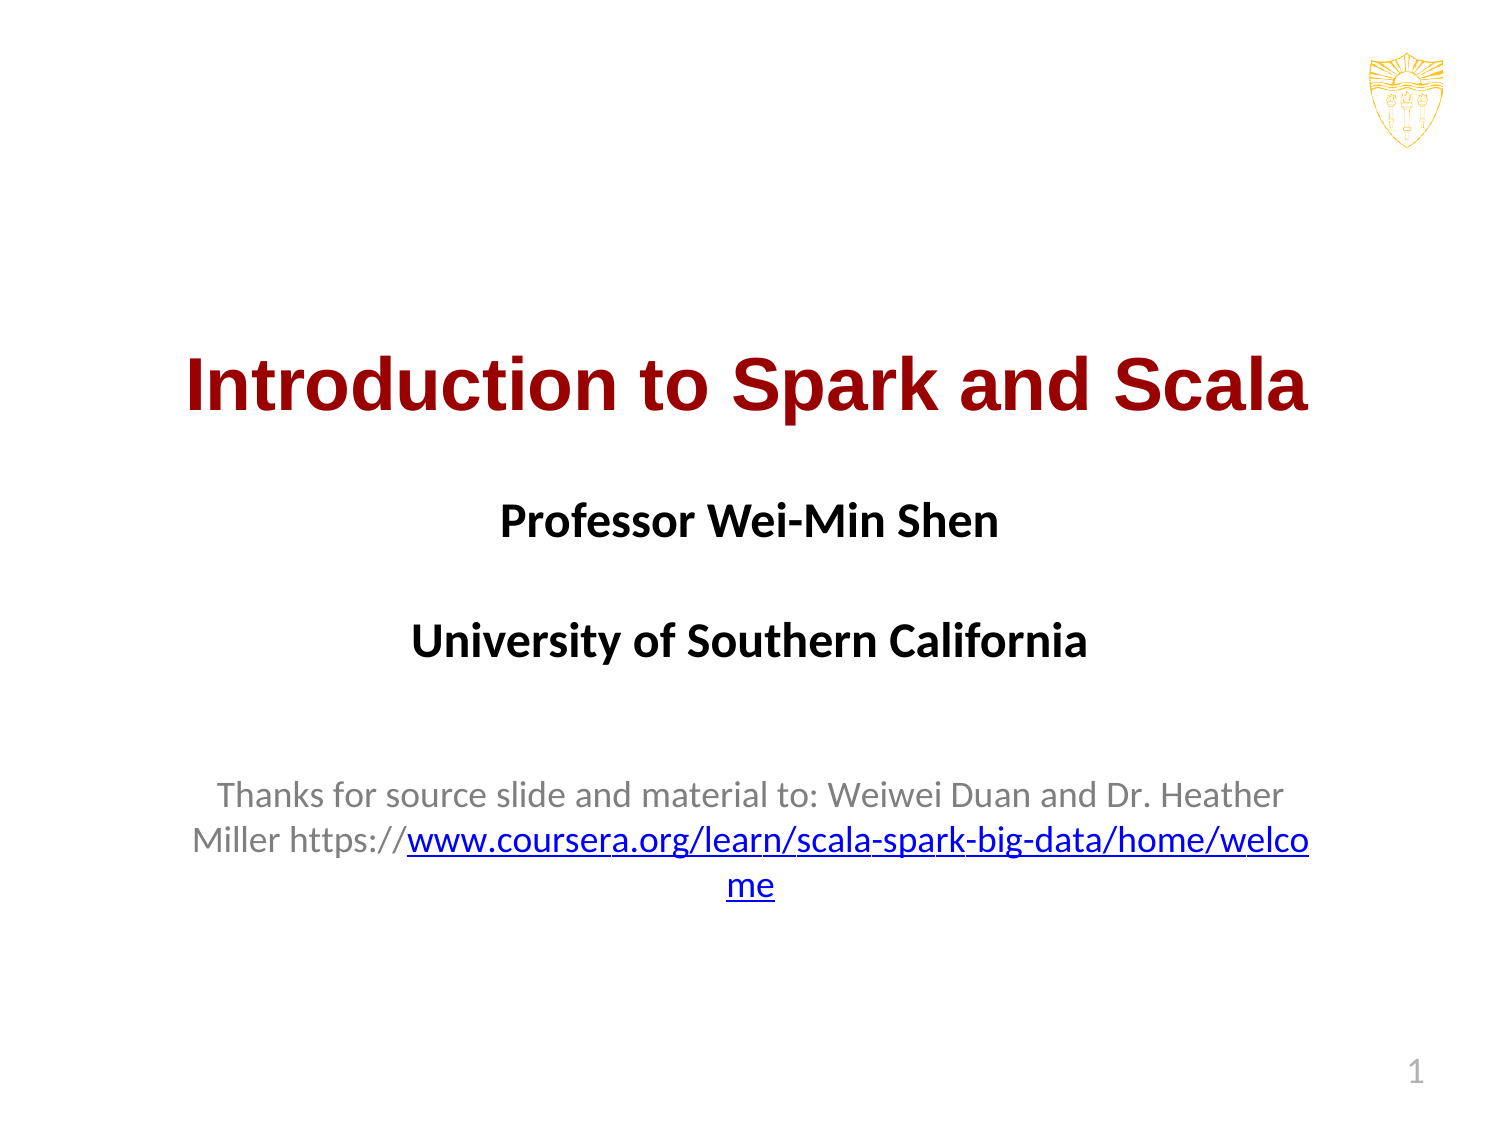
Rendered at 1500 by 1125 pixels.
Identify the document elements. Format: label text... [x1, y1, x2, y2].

picture [1369, 52, 1444, 148]
slide_number 1 [1080, 1046, 1425, 1103]
list Professor Wei-Min Shen University of Southern California Thanks for source slide and material to: Weiwei Duan and Dr. Heather Miller https://www.coursera.org/learn/scala-spark-big-data/home/welcome [168, 487, 1332, 1125]
text_box Introduction to Spark and Scala [183, 335, 1317, 426]
